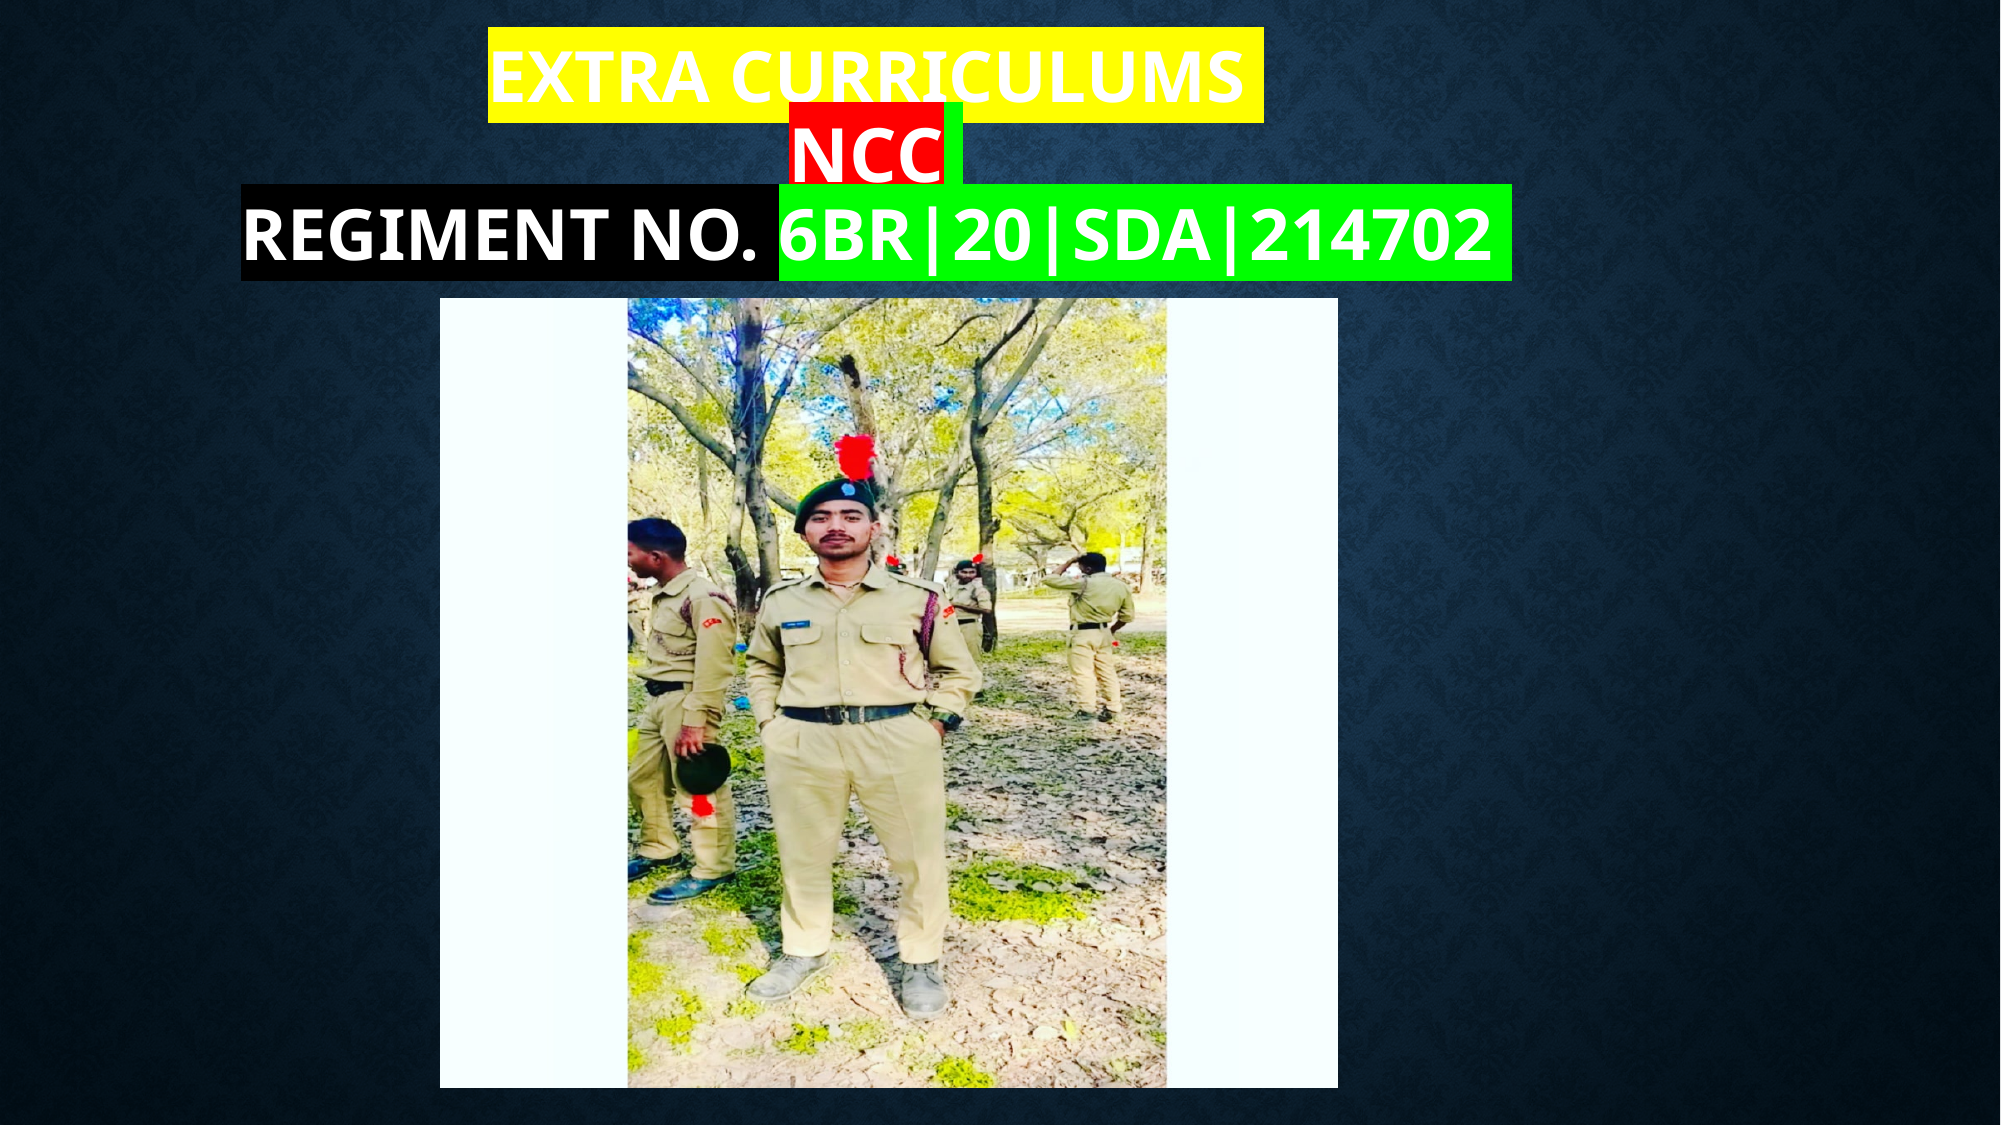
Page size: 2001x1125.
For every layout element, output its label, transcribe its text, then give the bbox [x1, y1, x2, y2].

title Extra curriculums ncc regiment no. 6br|20|sda|214702 [148, 18, 1604, 299]
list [440, 297, 1339, 1088]
